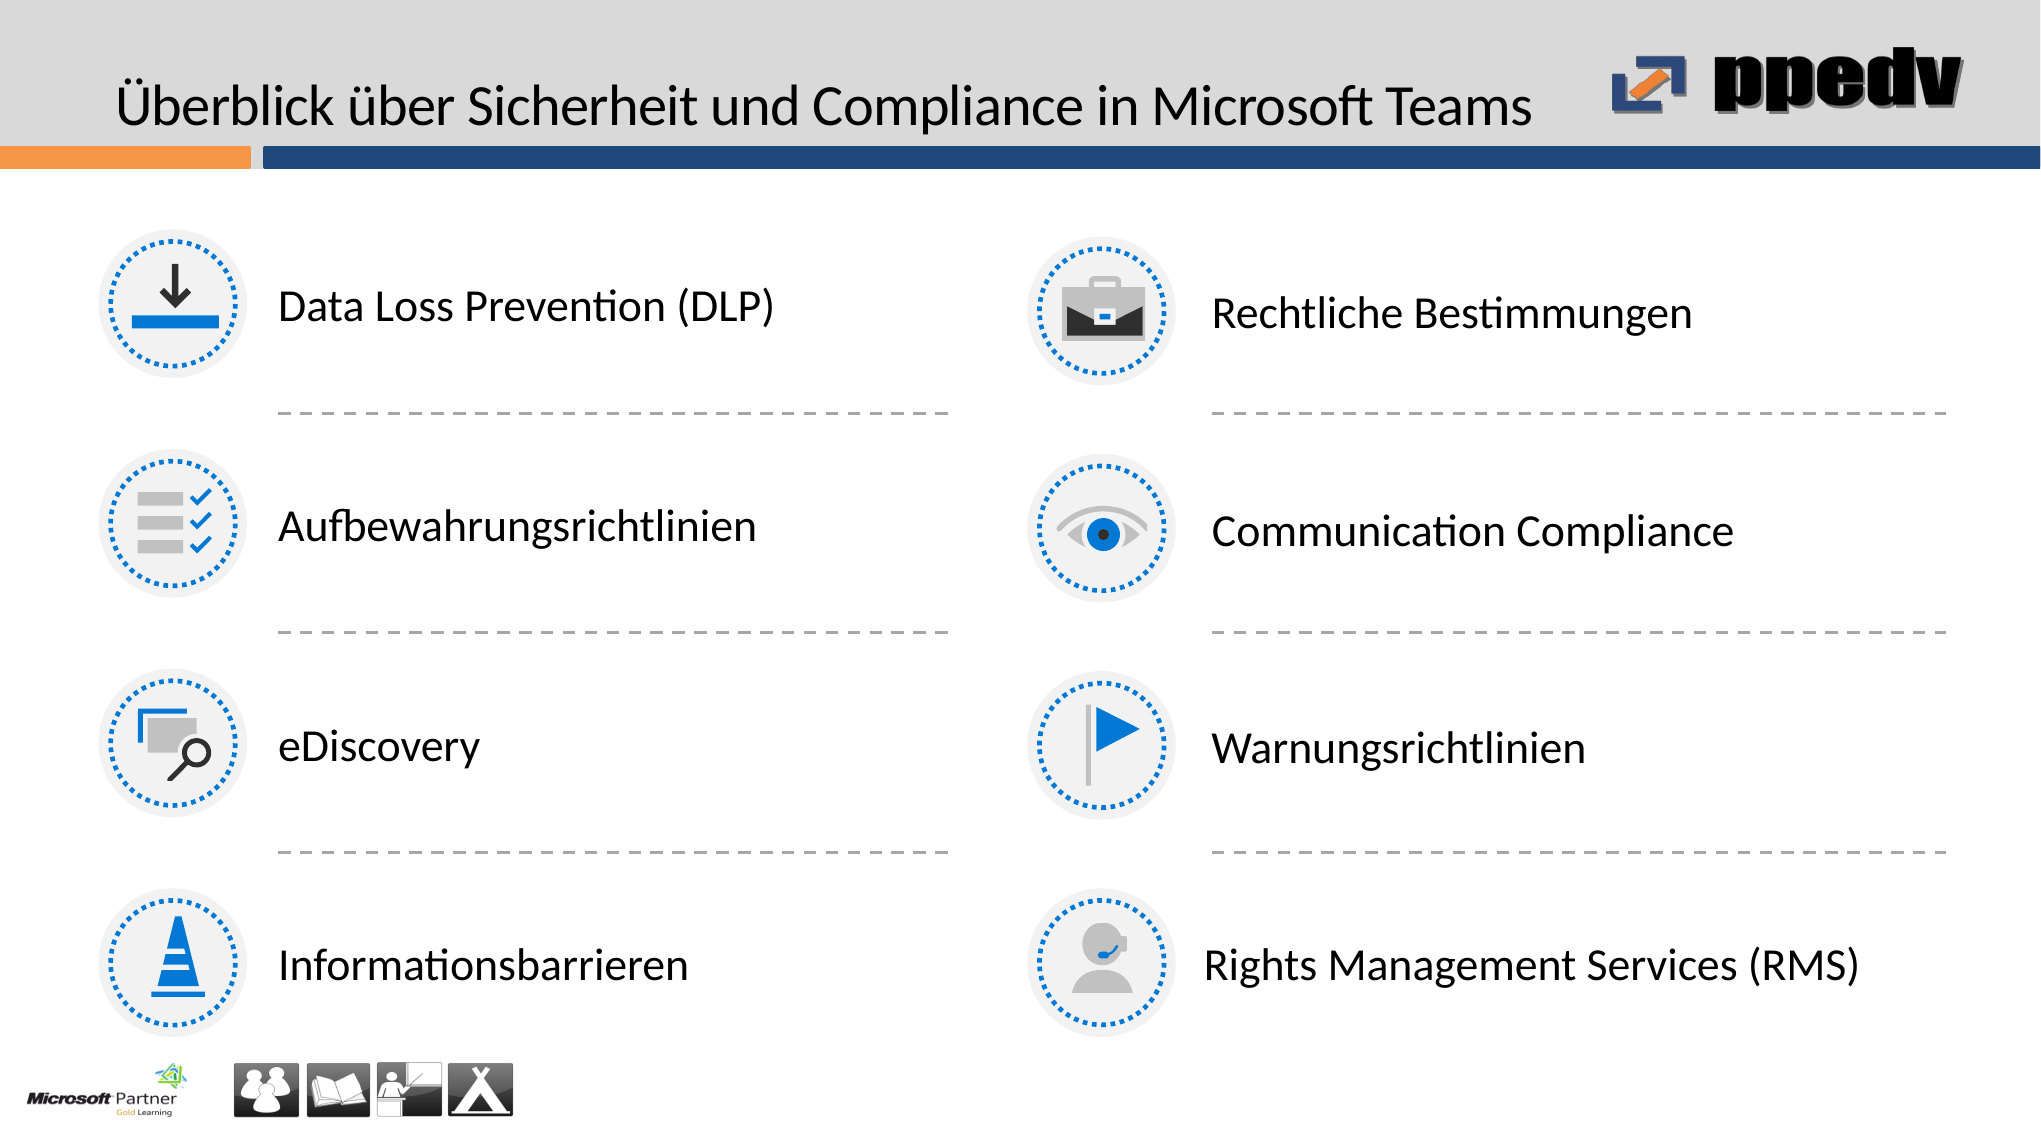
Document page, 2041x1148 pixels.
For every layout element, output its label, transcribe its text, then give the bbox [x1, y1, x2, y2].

text_box Communication Compliance [1211, 500, 1950, 556]
text_box Rechtliche Bestimmungen [1211, 283, 1950, 339]
picture [1026, 236, 1176, 386]
picture [97, 887, 248, 1037]
picture [97, 668, 248, 818]
text_box Aufbewahrungsrichtlinien [278, 495, 950, 551]
picture [97, 448, 248, 598]
picture [97, 228, 248, 378]
text_box Warnungsrichtlinien [1211, 717, 1950, 773]
picture [1026, 670, 1176, 820]
picture [1026, 887, 1176, 1037]
text_box Data Loss Prevention (DLP) [278, 275, 950, 331]
picture [7, 1043, 538, 1140]
picture [1026, 453, 1176, 603]
text_box eDiscovery [278, 715, 950, 771]
title Überblick über Sicherheit und Compliance in Microsoft Teams [100, 0, 2041, 205]
text_box Rights Management Services (RMS) [1204, 934, 1942, 990]
text_box Informationsbarrieren [278, 934, 950, 990]
